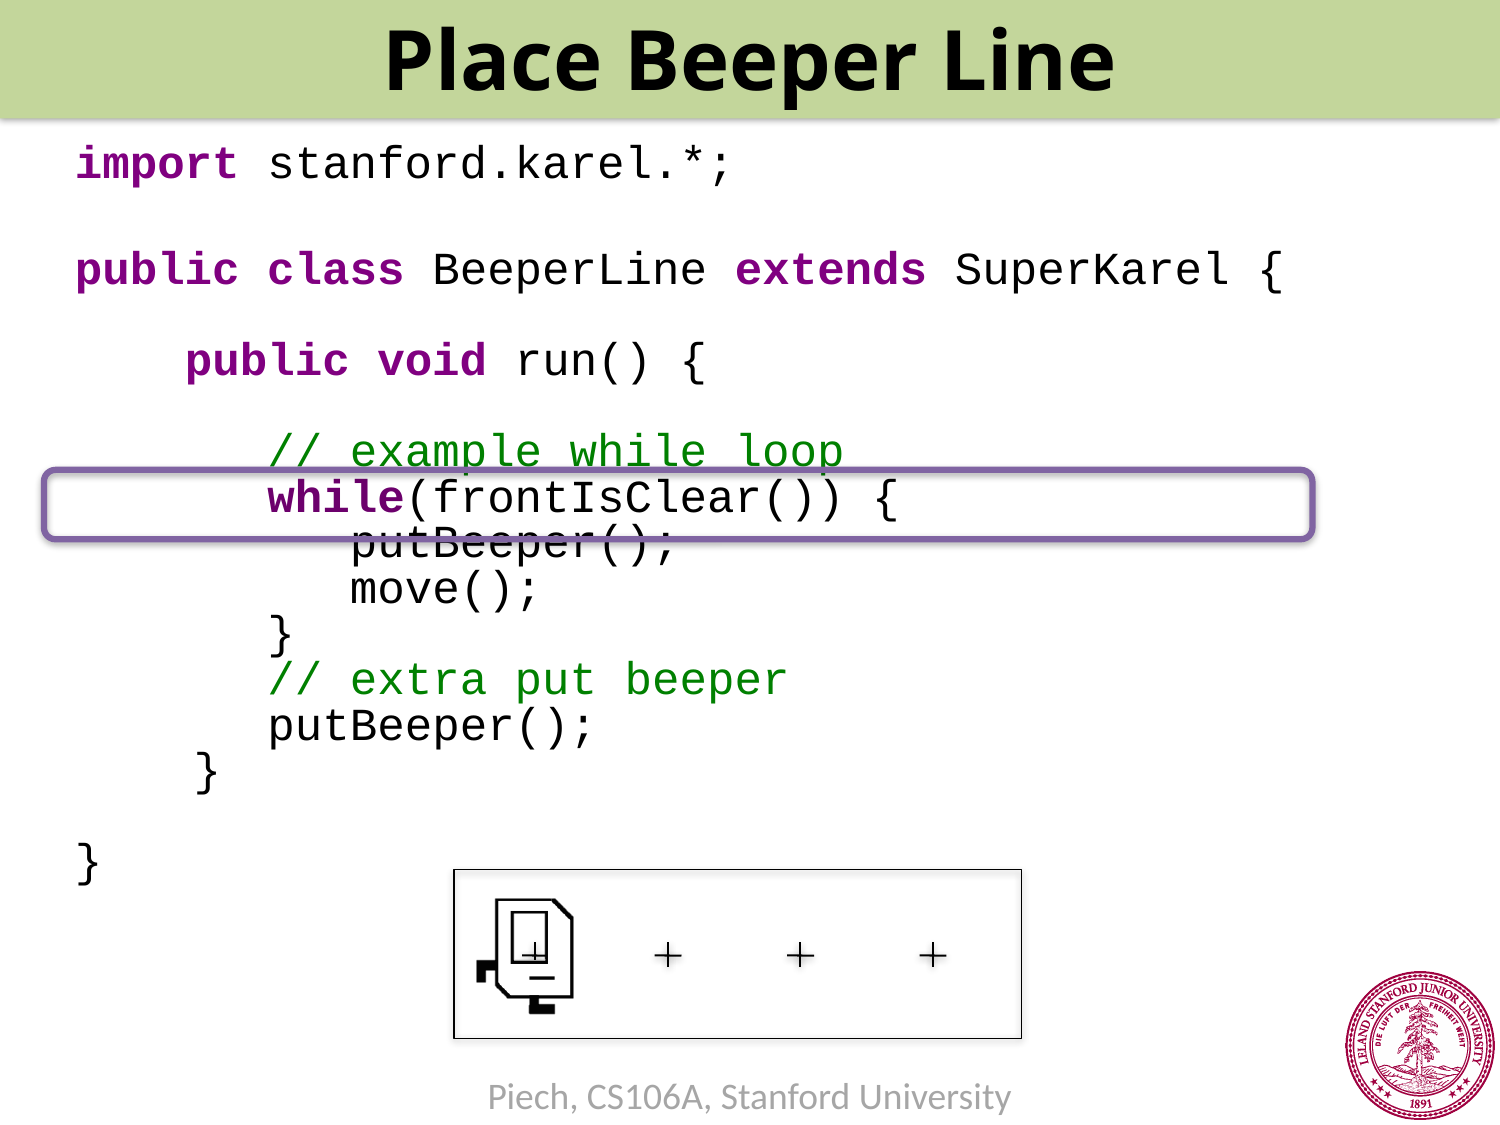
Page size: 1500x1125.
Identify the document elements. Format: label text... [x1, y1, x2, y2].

text_box import stanford.karel.*; public class BeeperLine extends SuperKarel { public void run() { // example while loop while(frontIsClear()) { putBeeper(); move(); } // extra put beeper putBeeper(); } } [74, 134, 1425, 1096]
picture [461, 888, 596, 1024]
text_box [43, 469, 1314, 541]
picture [1345, 971, 1495, 1120]
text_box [654, 941, 682, 967]
text_box Place Beeper Line [0, 0, 1500, 122]
text_box [453, 869, 1022, 1039]
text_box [786, 941, 815, 967]
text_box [919, 941, 947, 967]
